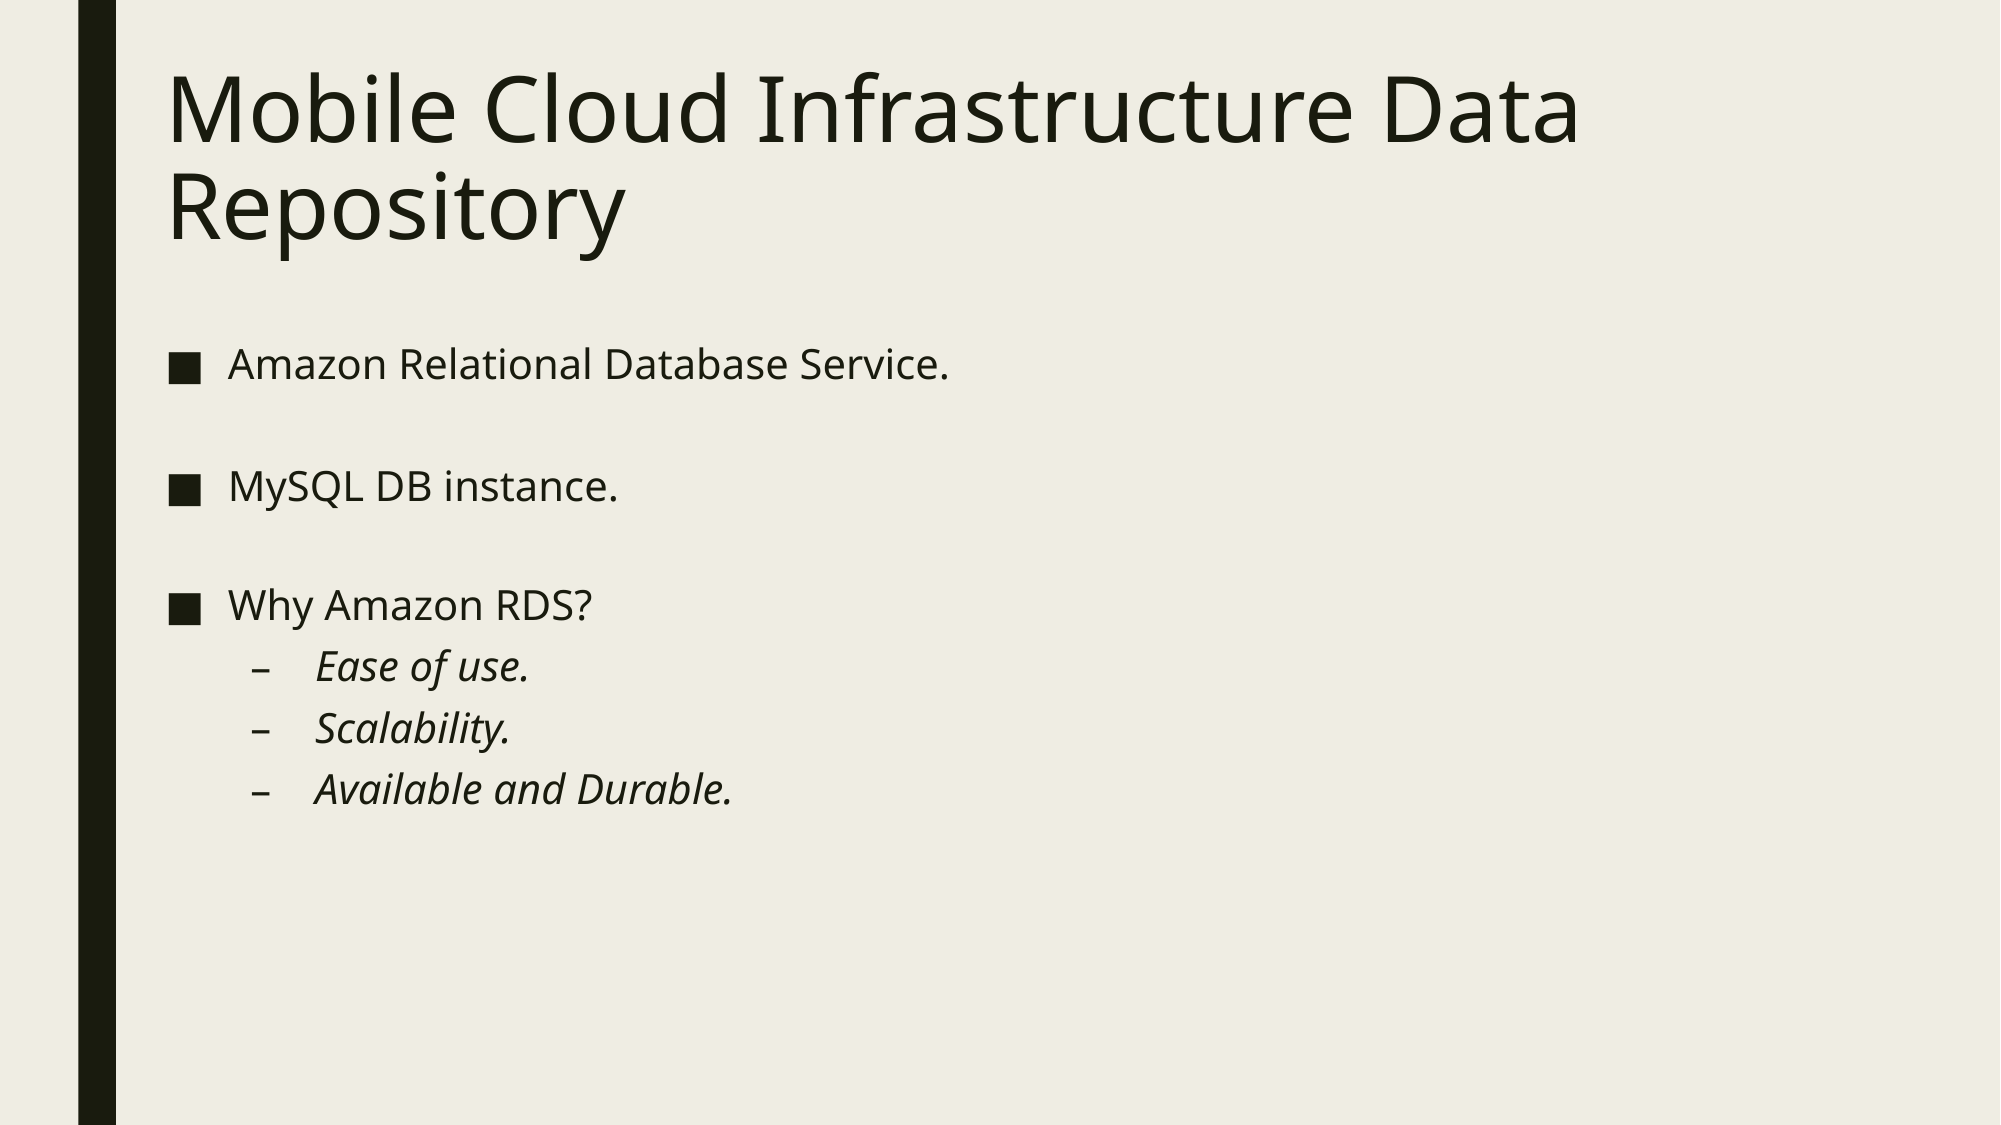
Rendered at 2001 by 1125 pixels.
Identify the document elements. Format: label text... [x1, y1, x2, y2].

list Amazon Relational Database Service. MySQL DB instance. Why Amazon RDS? Ease of use. Scalability. Available and Durable. [150, 334, 1875, 1024]
title Mobile Cloud Infrastructure Data Repository [150, 56, 1725, 300]
